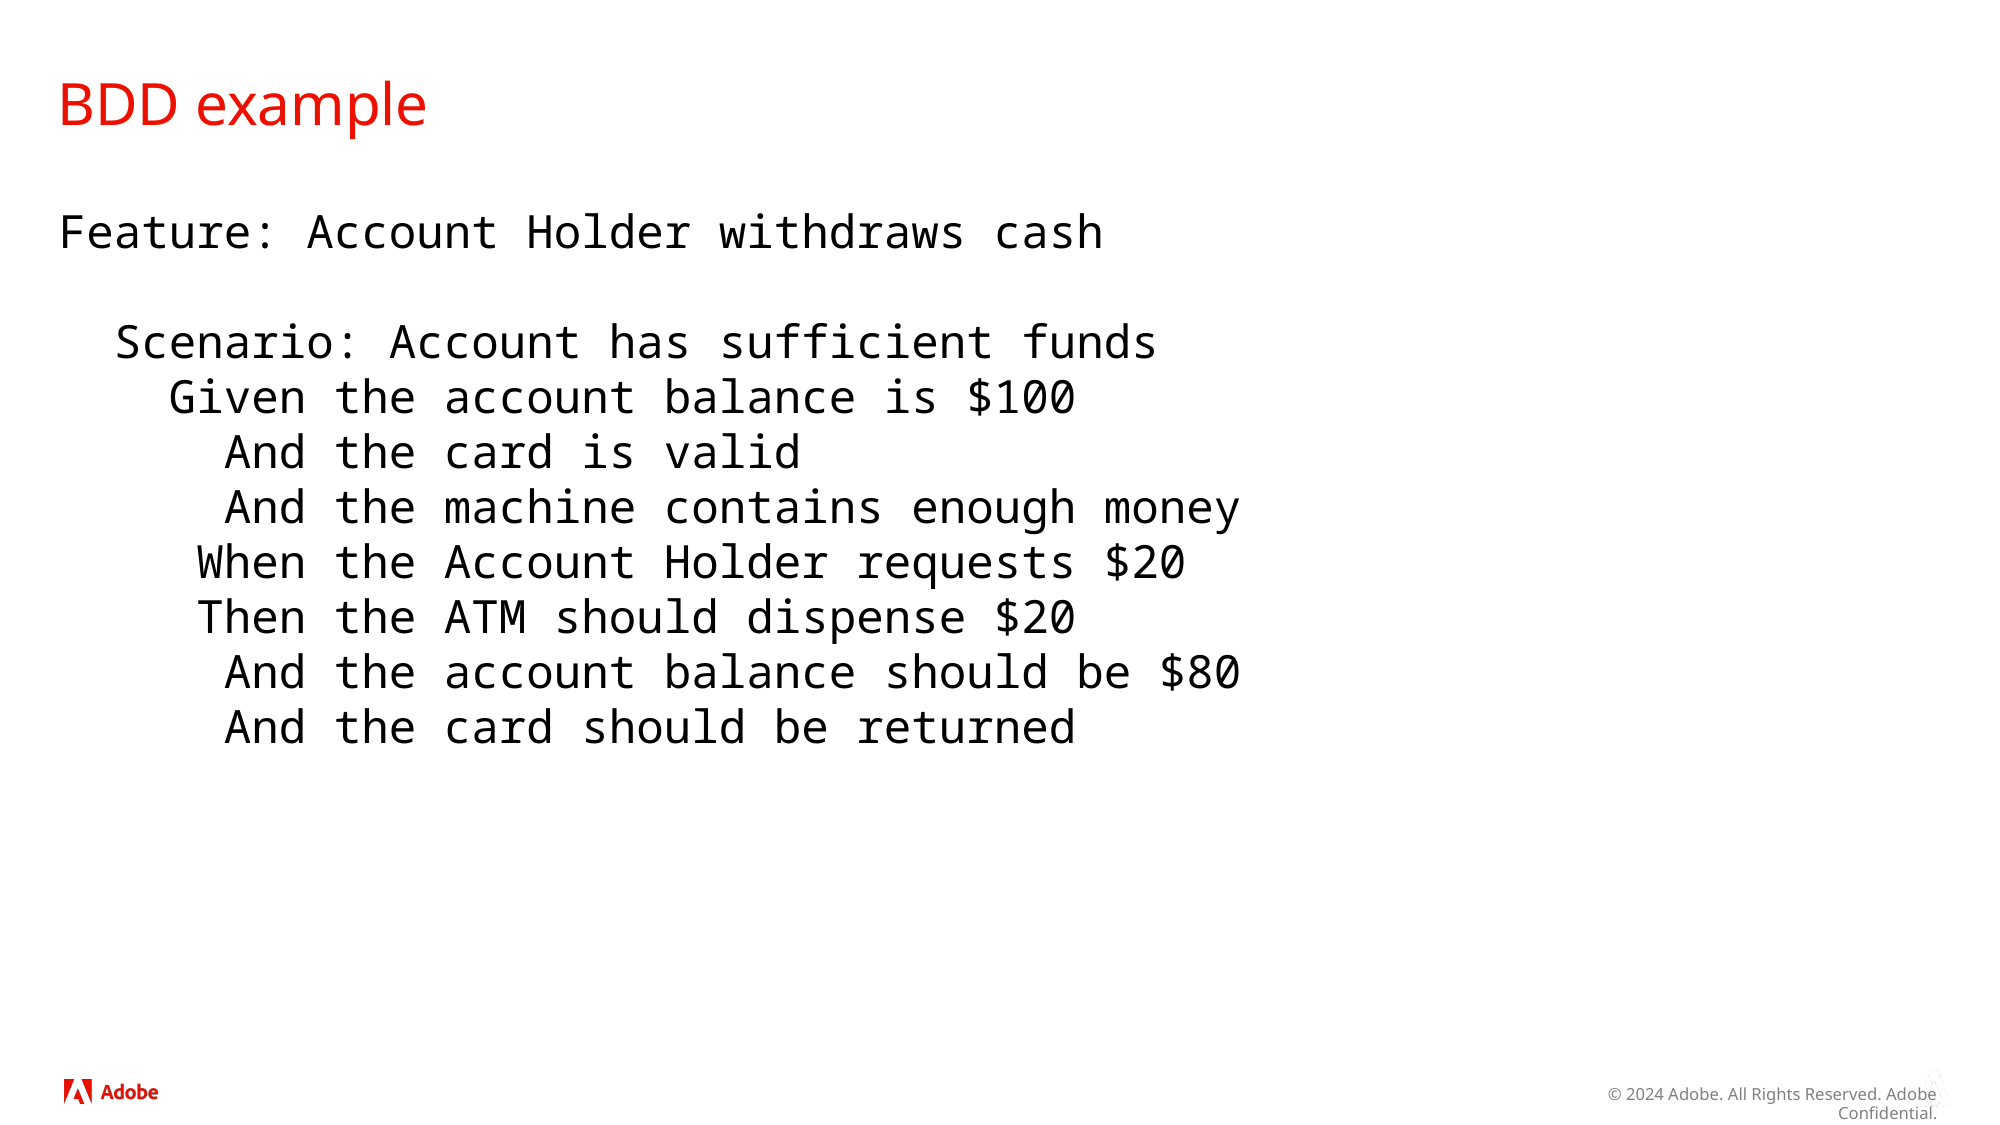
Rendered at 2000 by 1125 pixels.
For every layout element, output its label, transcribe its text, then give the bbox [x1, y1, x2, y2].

title BDD example [49, 47, 1950, 158]
picture [1918, 1070, 1950, 1114]
picture [64, 1079, 158, 1104]
list Feature: Account Holder withdraws cash Scenario: Account has sufficient funds Given the account balance is $100 And the card is valid And the machine contains enough money When the Account Holder requests $20 Then the ATM should dispense $20 And the account balance should be $80 And the card should be returned [49, 195, 1950, 1021]
